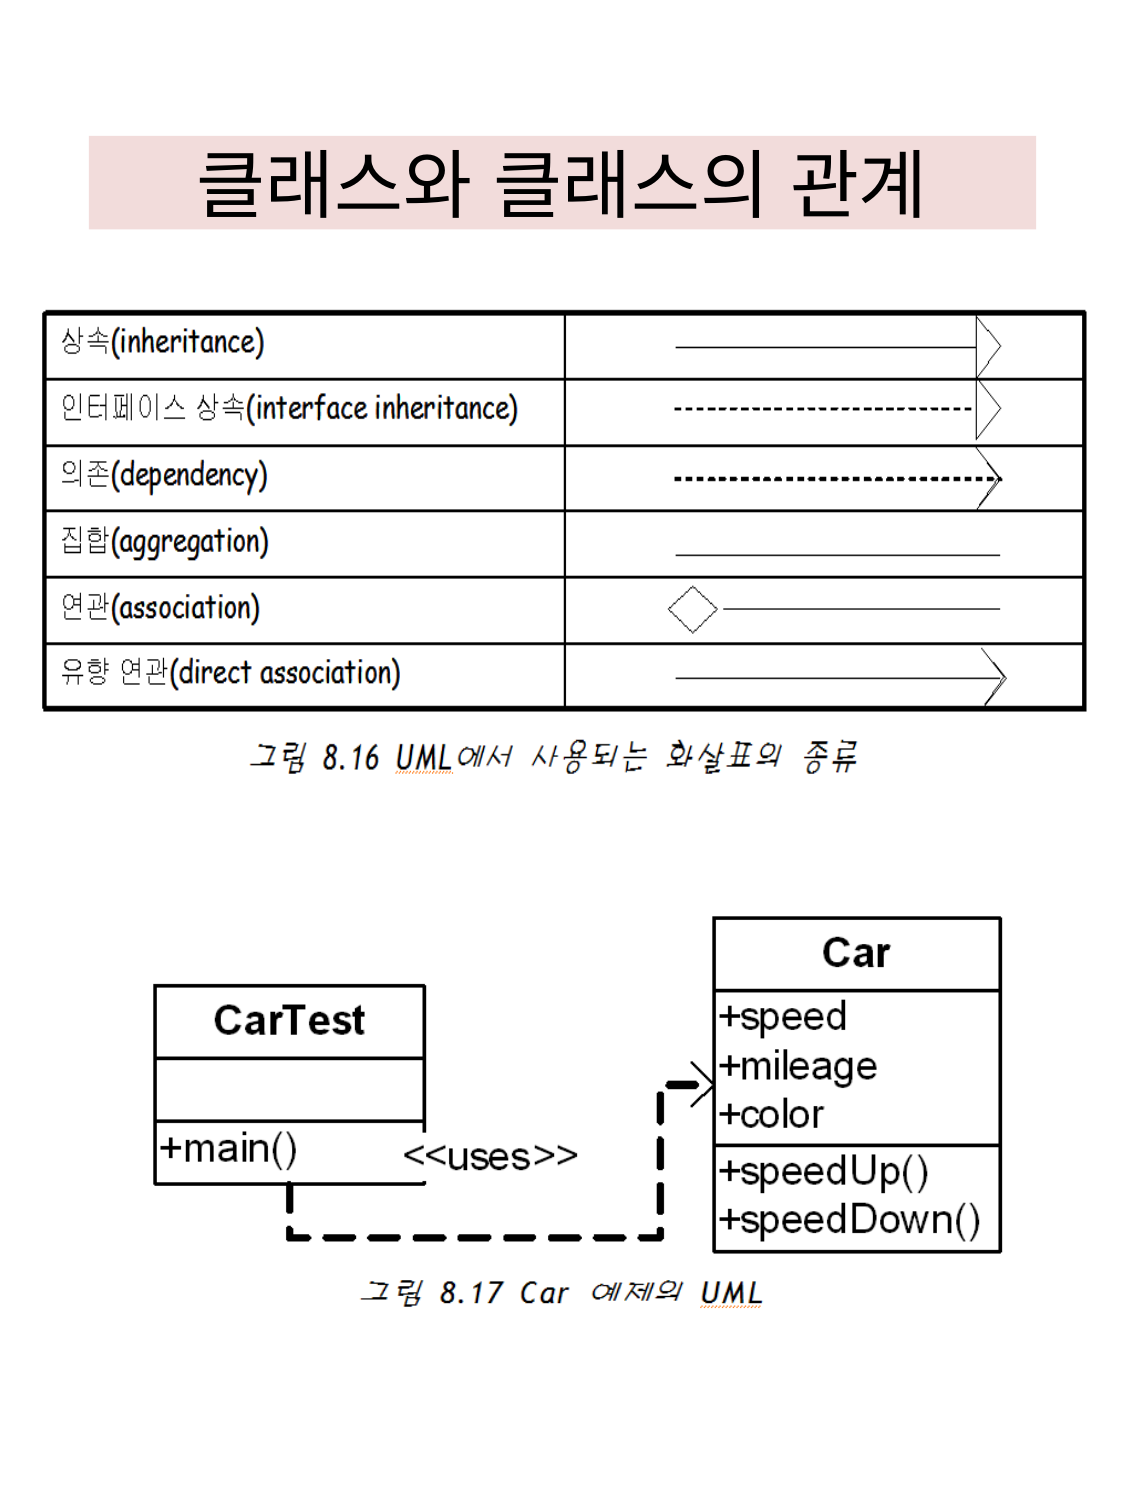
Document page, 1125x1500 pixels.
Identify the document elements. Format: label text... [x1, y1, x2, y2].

title 클래스와 클래스의 관계 [88, 135, 1037, 230]
picture [19, 289, 1123, 799]
picture [128, 891, 1037, 1326]
